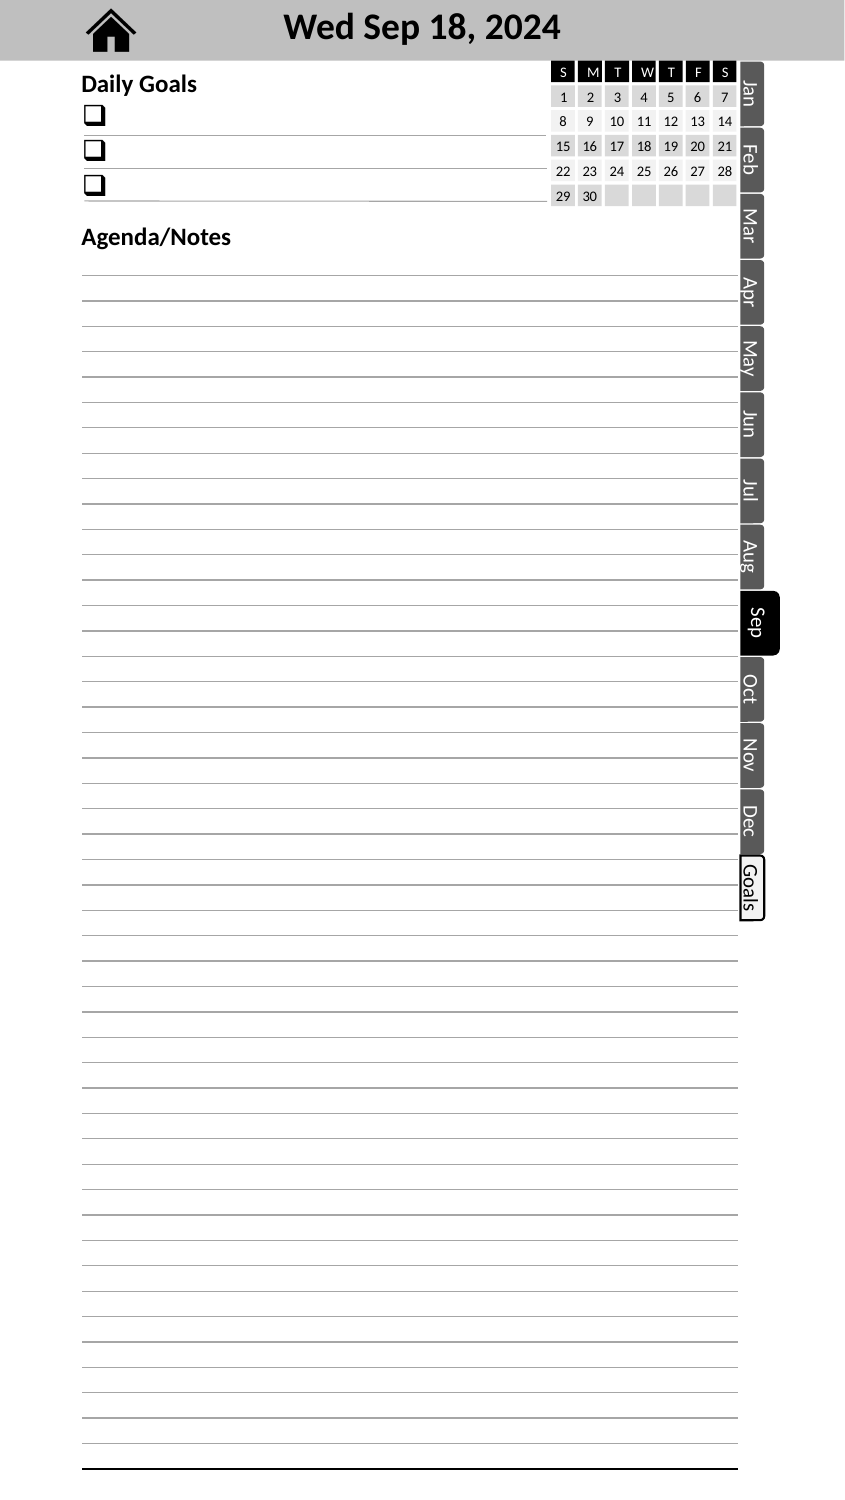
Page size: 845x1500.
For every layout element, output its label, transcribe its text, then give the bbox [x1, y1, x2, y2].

picture [82, 1, 140, 59]
list Wed Sep 18, 2024 [190, 0, 655, 61]
